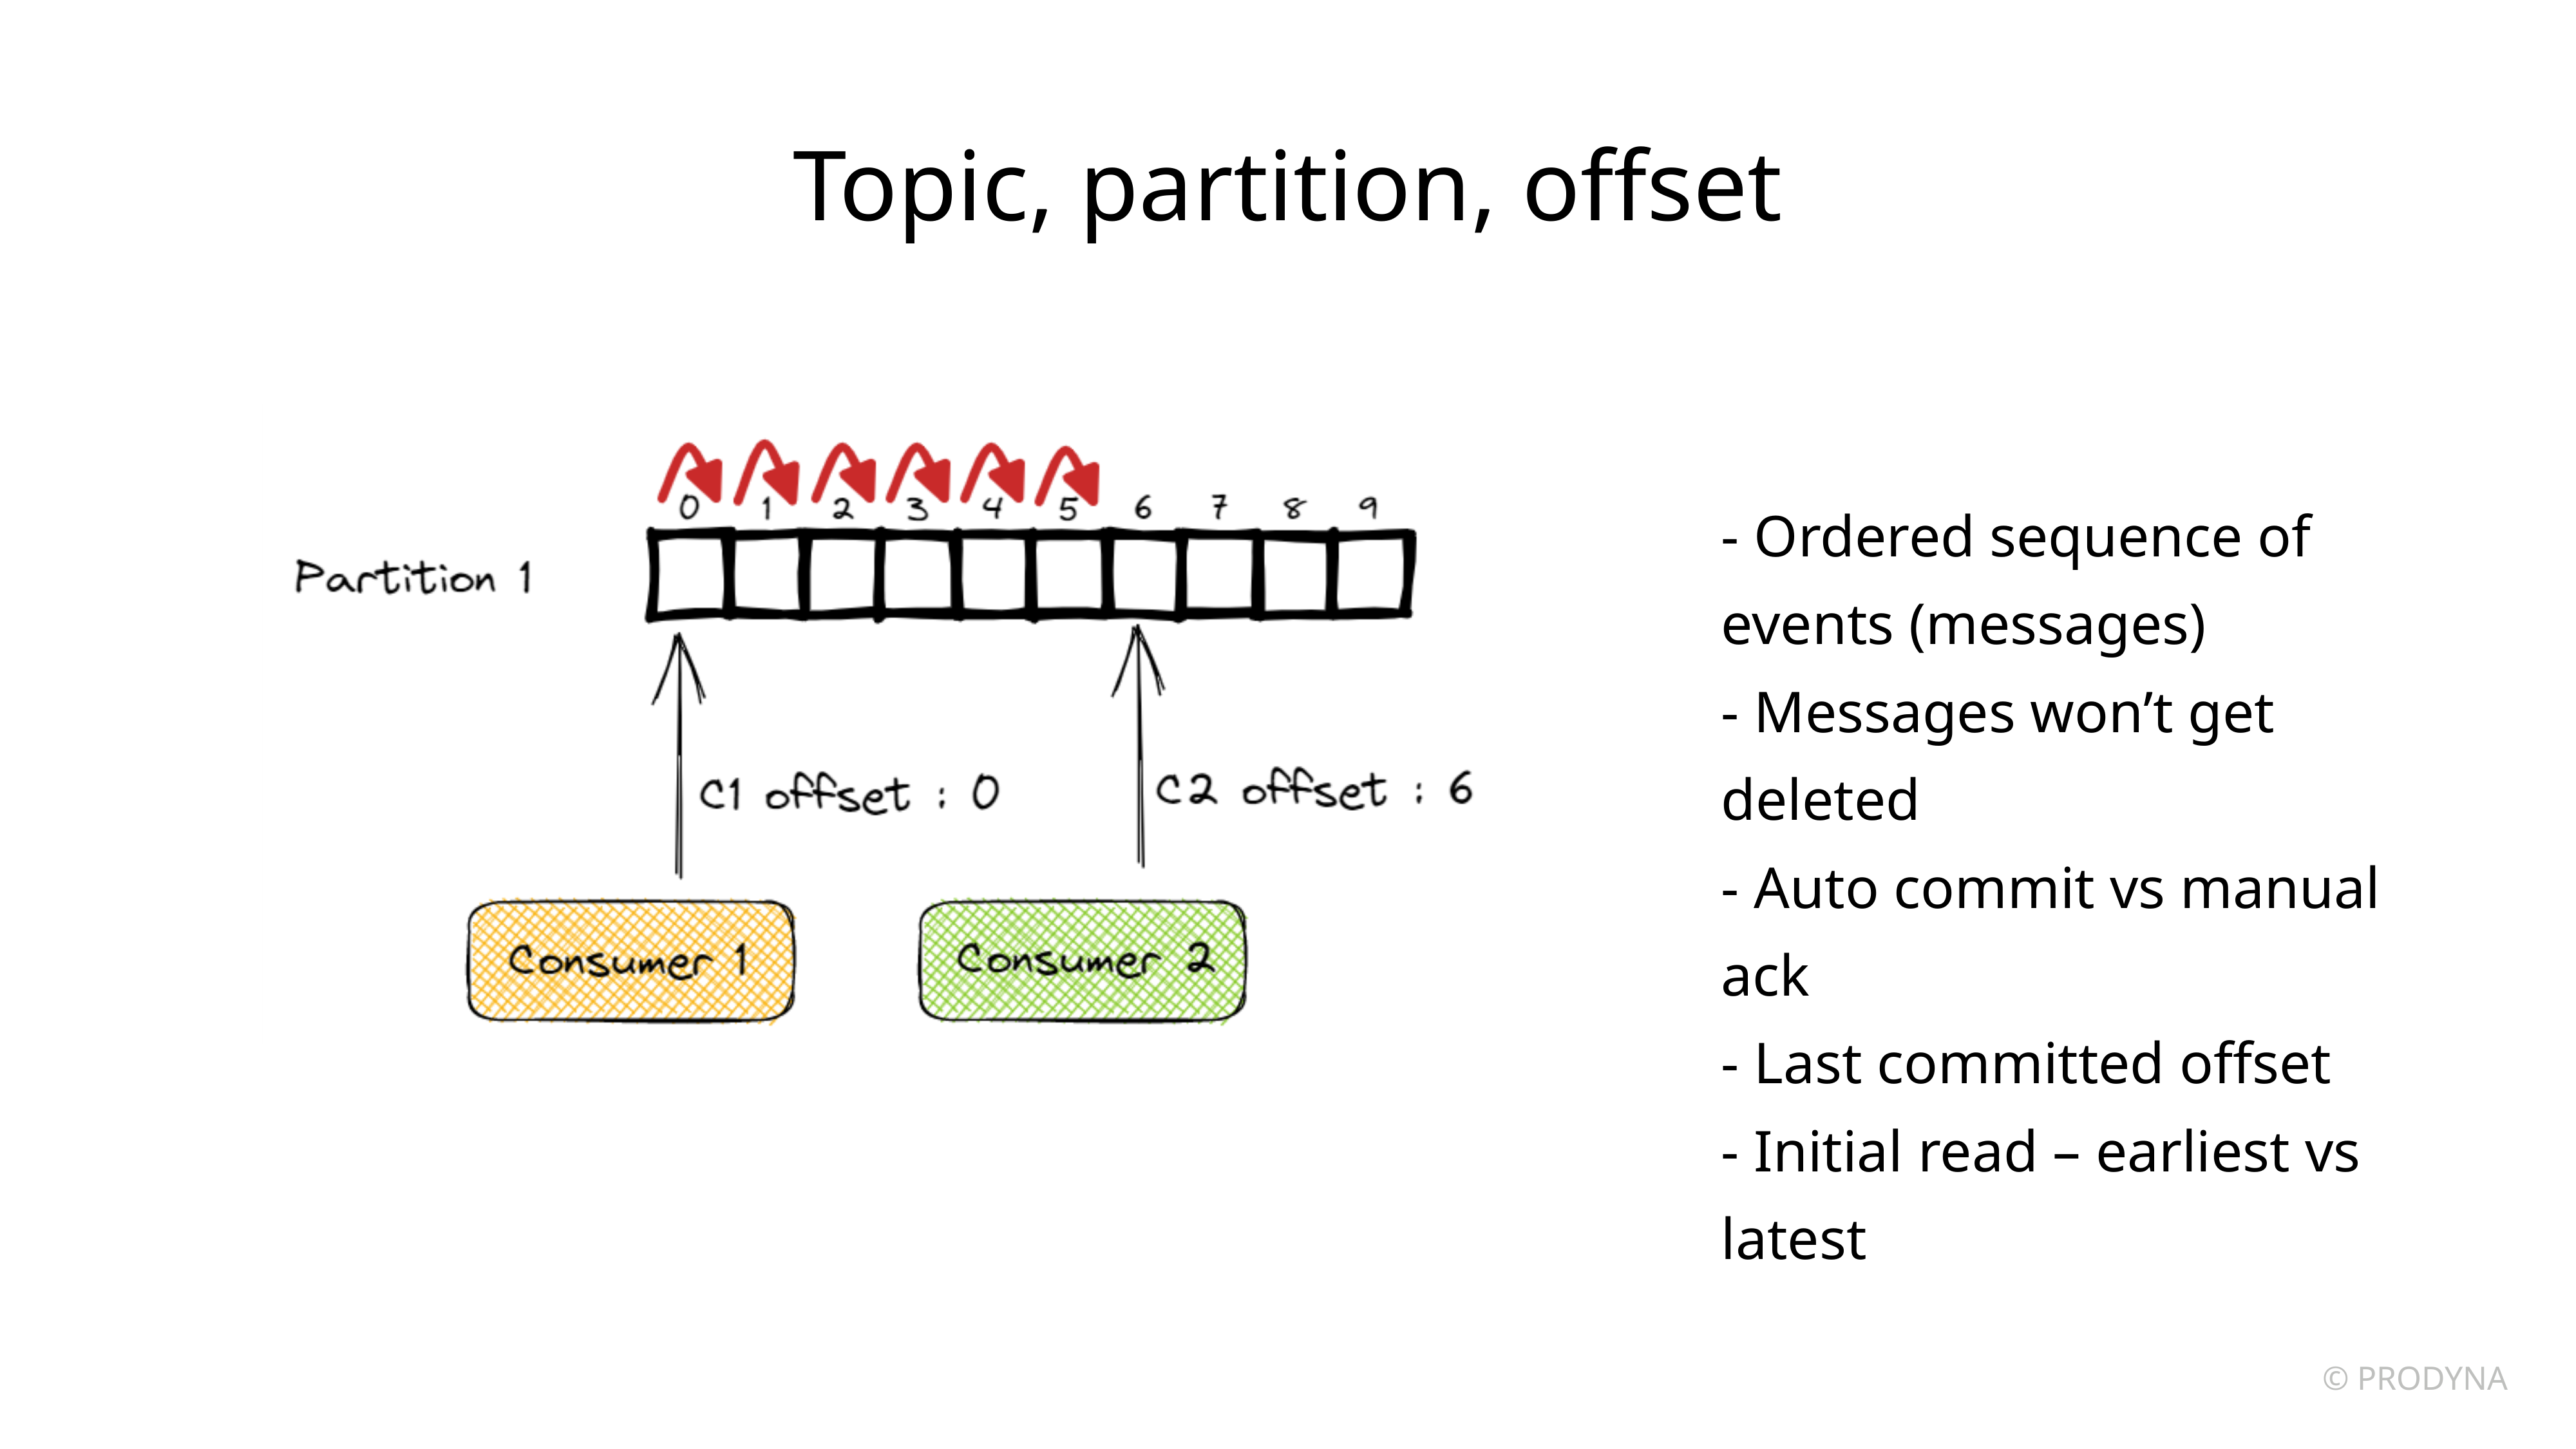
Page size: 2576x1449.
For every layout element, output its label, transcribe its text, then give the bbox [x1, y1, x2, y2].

list Topic, partition, offset [174, 133, 2402, 240]
picture [261, 404, 1504, 1044]
text_box - Ordered sequence of events (messages) - Messages won’t get deleted - Auto commit vs manual ack - Last committed offset - Initial read – earliest vs latest [1721, 480, 2433, 1271]
